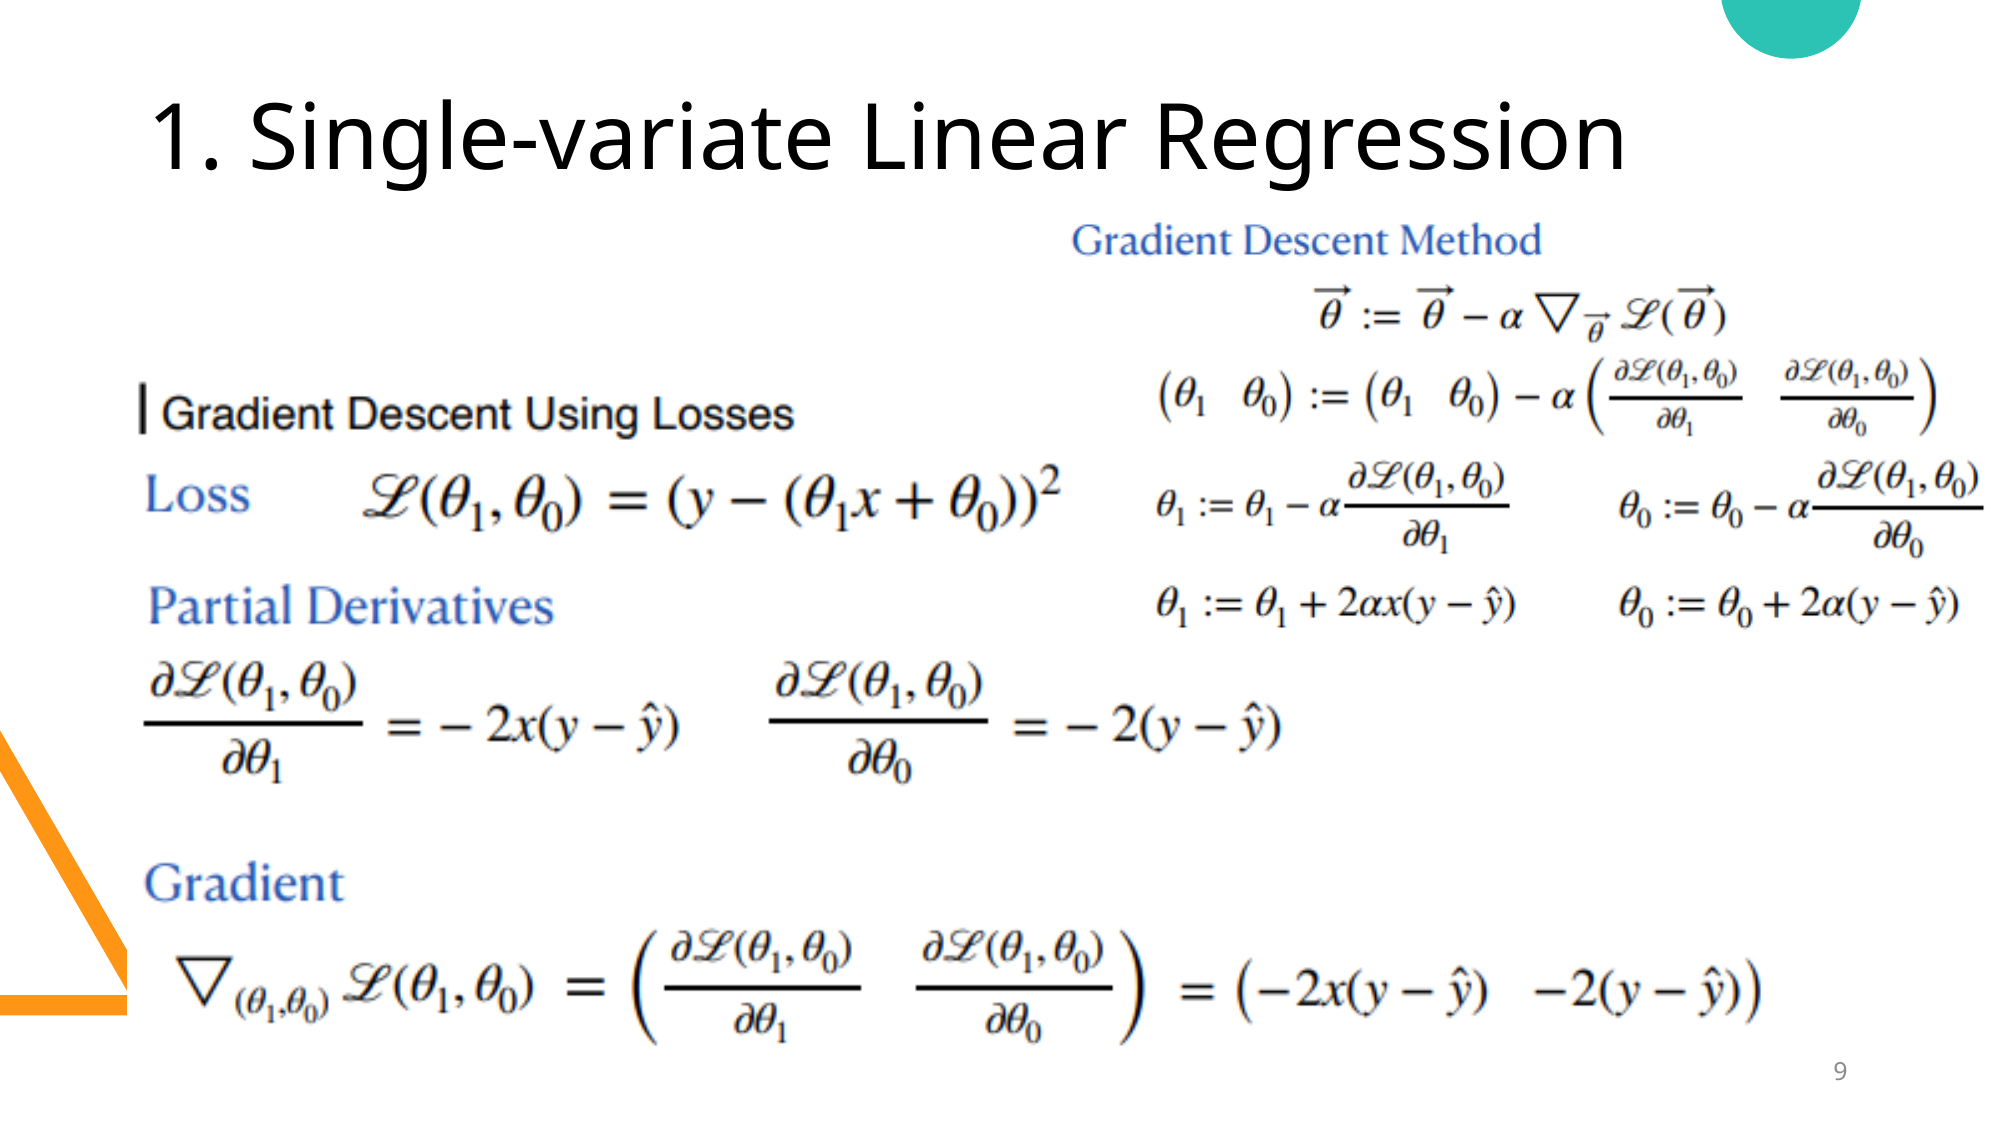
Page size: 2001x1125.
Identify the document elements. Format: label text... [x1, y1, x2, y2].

slide_number 9 [1412, 1042, 1863, 1103]
title 1. Single-variate Linear Regression [132, 30, 1858, 249]
picture [127, 213, 1998, 1071]
